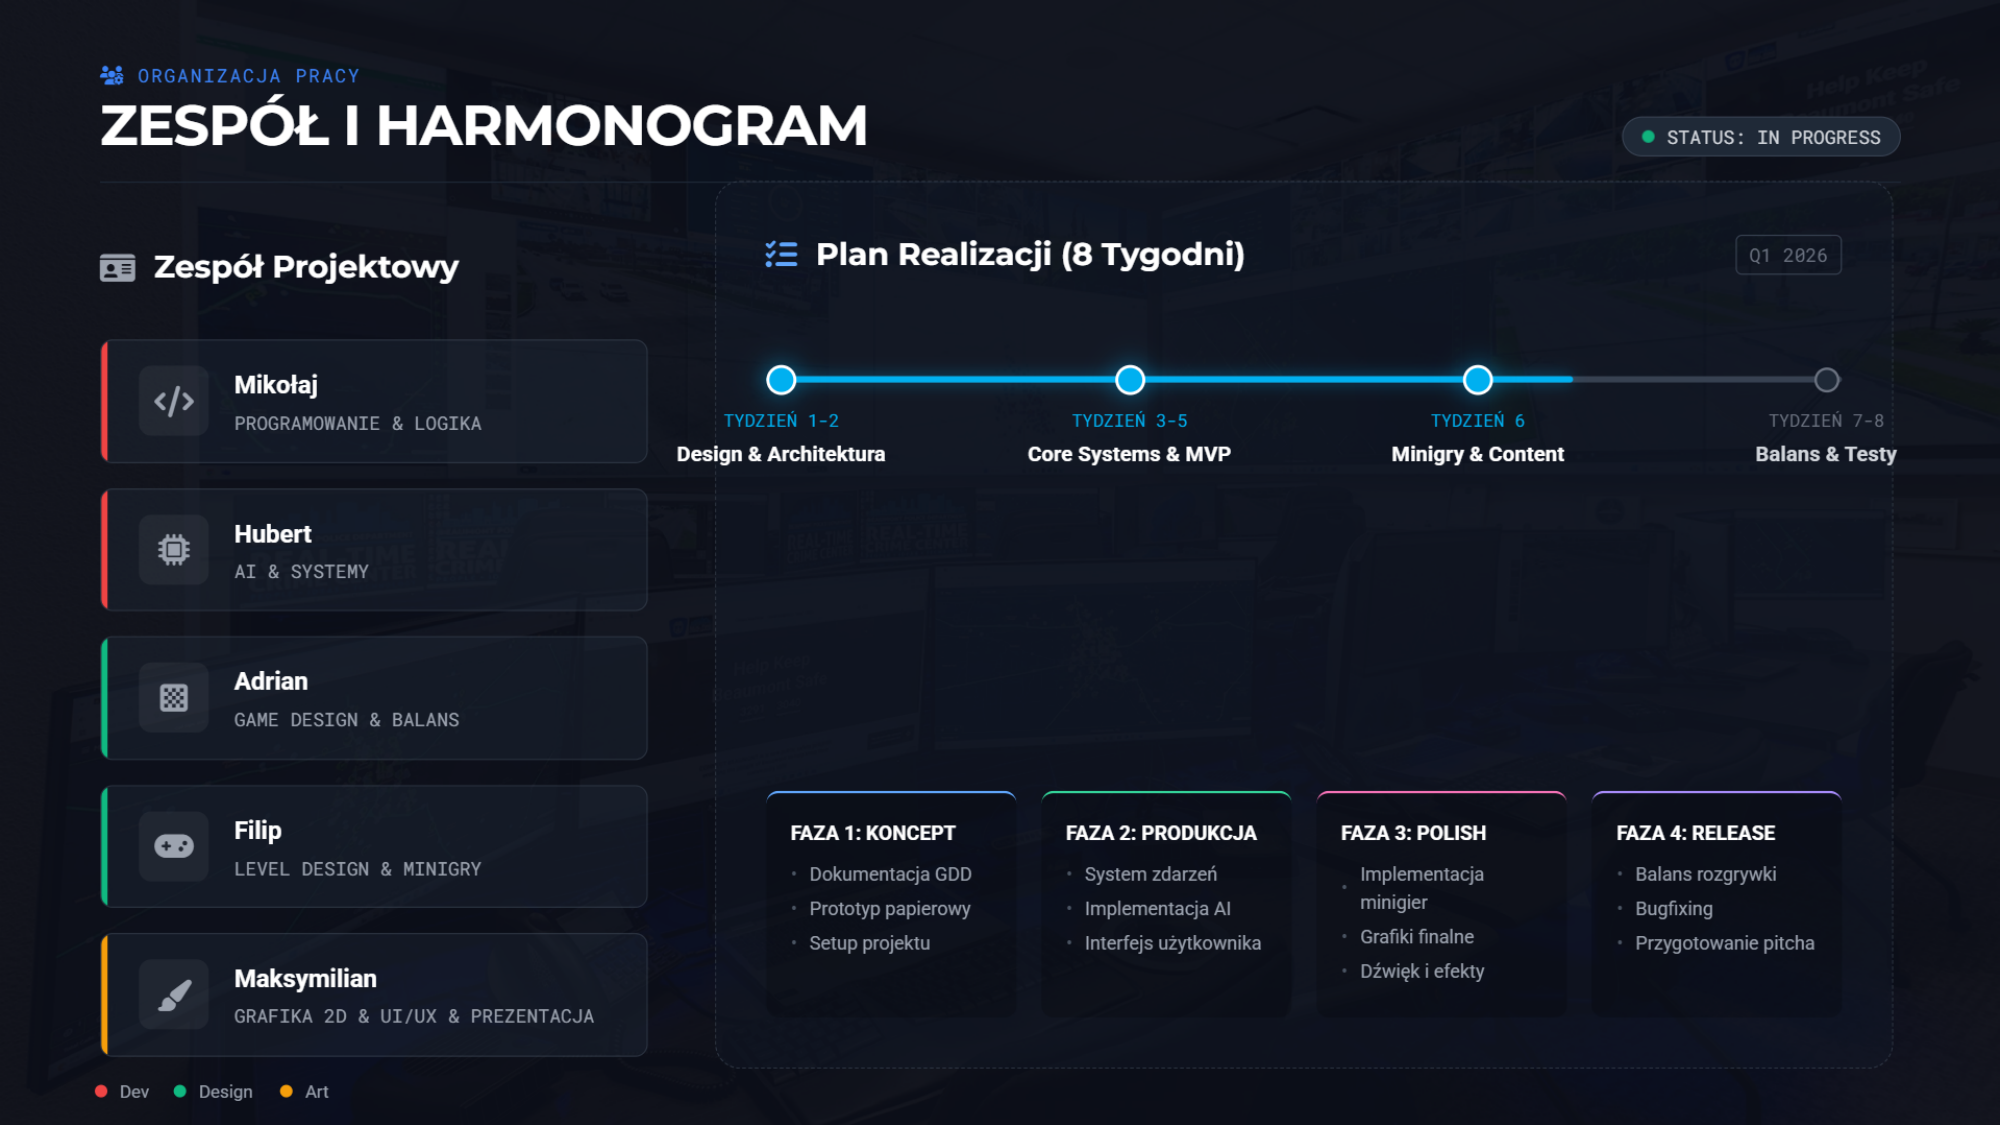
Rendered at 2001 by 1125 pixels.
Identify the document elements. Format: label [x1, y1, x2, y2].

list [0, 0, 2000, 1125]
